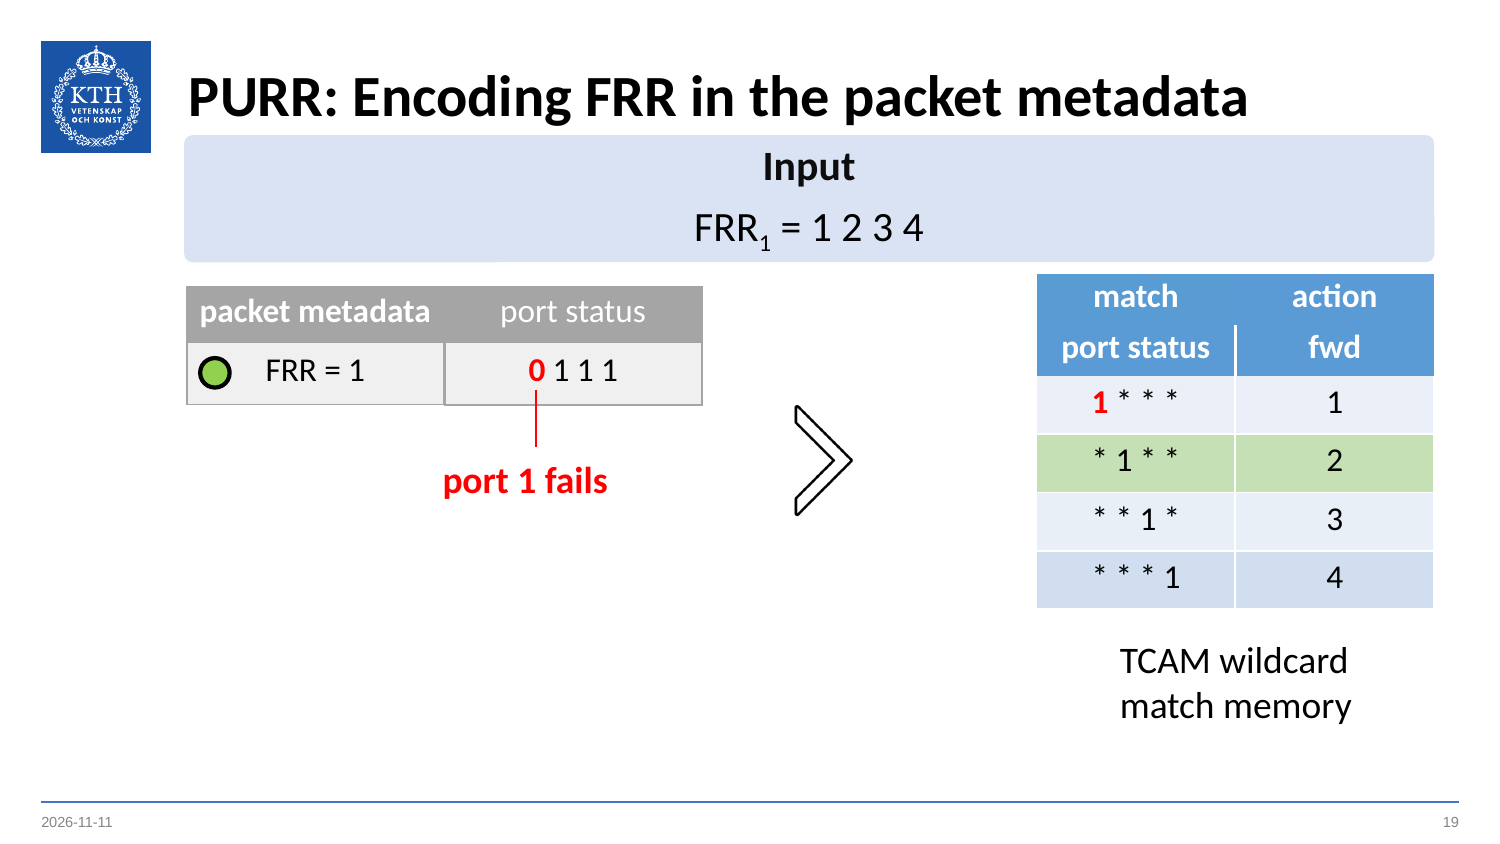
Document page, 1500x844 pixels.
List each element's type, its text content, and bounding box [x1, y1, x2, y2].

table_cell port status [1037, 325, 1234, 376]
table_cell FRR = 1 [188, 343, 443, 404]
table_cell 4 [1236, 552, 1433, 608]
slide_number 19 [1121, 811, 1459, 832]
text_box [198, 355, 232, 390]
picture [784, 396, 859, 525]
text_box FRR1 = 1 2 3 4 [184, 192, 1435, 264]
table_header port status [446, 288, 701, 341]
table_header action [1235, 274, 1434, 325]
table_header match [1037, 274, 1235, 325]
text_box Input [182, 133, 1437, 260]
table_cell 1 * * * [1037, 376, 1234, 433]
table_cell fwd [1237, 325, 1434, 376]
table_cell * 1 * * [1037, 435, 1234, 492]
table_cell 1 [1236, 376, 1433, 433]
text_box TCAM wildcard match memory [1105, 628, 1382, 734]
table_header packet metadata [188, 288, 443, 341]
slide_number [41, 811, 379, 832]
table_cell 2 [1236, 435, 1433, 492]
table_cell * * 1 * [1037, 493, 1234, 550]
text_box port 1 fails [427, 449, 726, 509]
title PURR: Encoding FRR in the packet metadata [173, 41, 1413, 152]
table_cell * * * 1 [1037, 552, 1234, 608]
table_cell 0 1 1 1 [446, 343, 701, 404]
table_cell 3 [1236, 493, 1433, 550]
